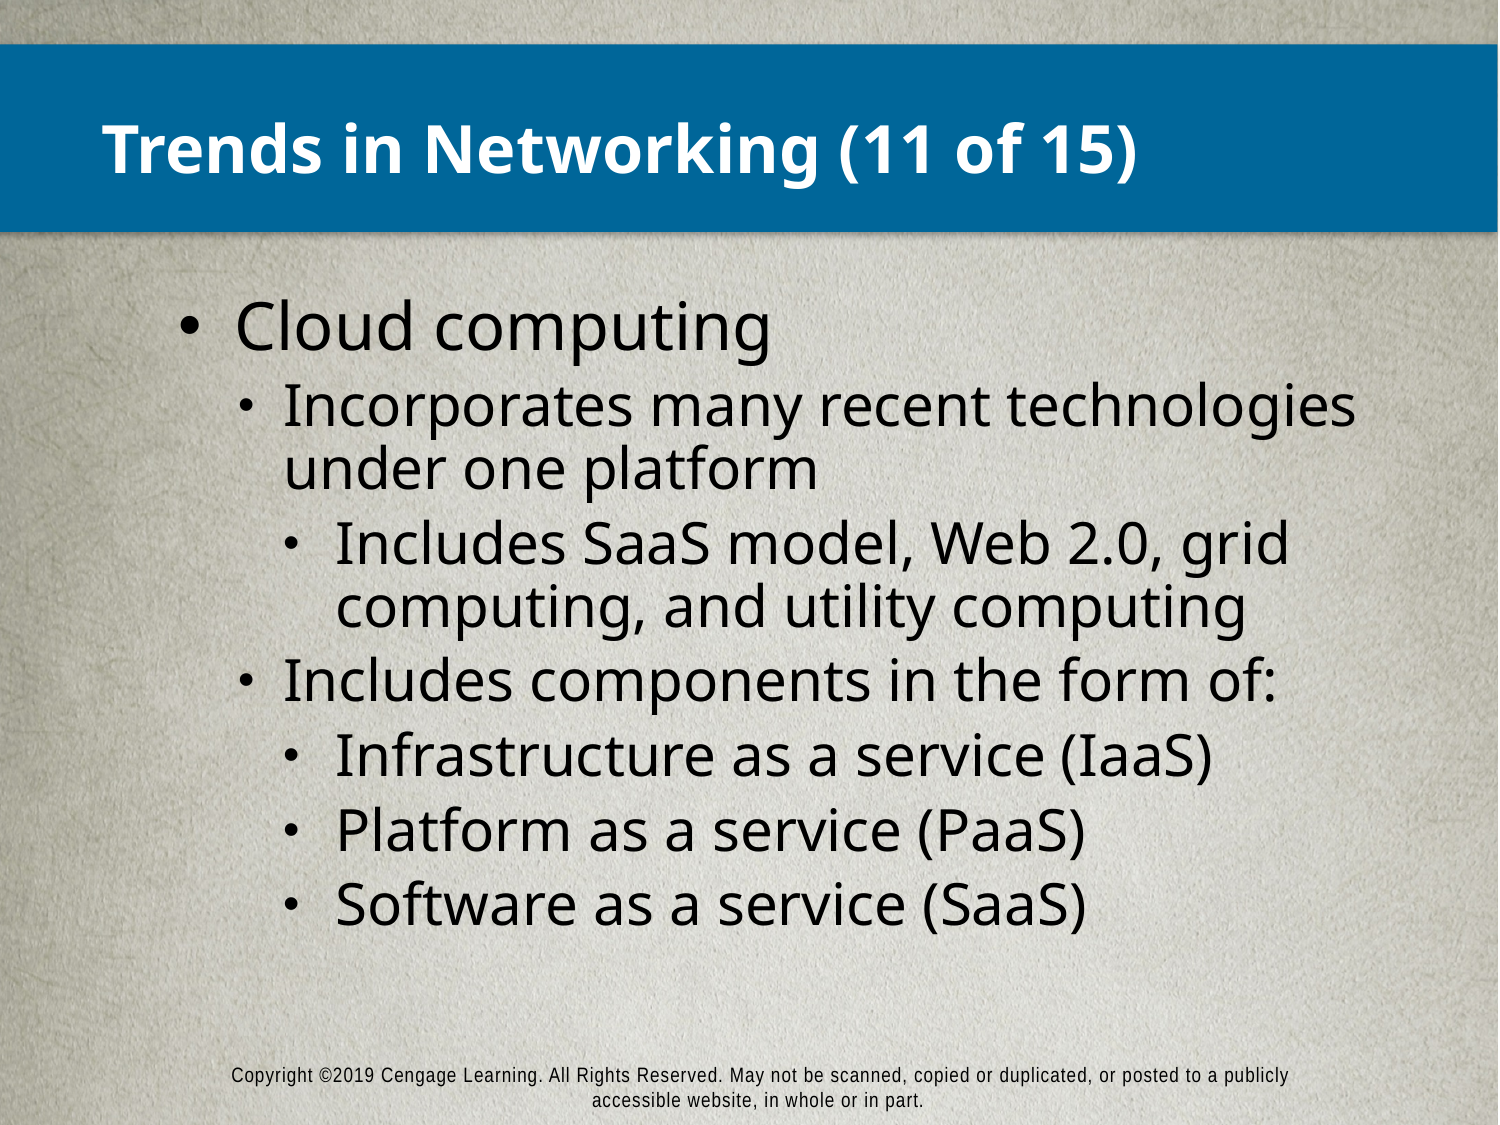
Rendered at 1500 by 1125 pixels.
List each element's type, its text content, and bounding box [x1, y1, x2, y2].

picture [0, 0, 1498, 44]
picture [0, 233, 1498, 1123]
title Trends in Networking (11 of 15) [86, 75, 1437, 220]
list Cloud computing Incorporates many recent technologies under one platform Includes SaaS model, Web 2.0, grid computing, and utility computing Includes components in the form of: Infrastructure as a service (IaaS) Platform as a service (PaaS) Software as a service (SaaS) [163, 285, 1447, 945]
